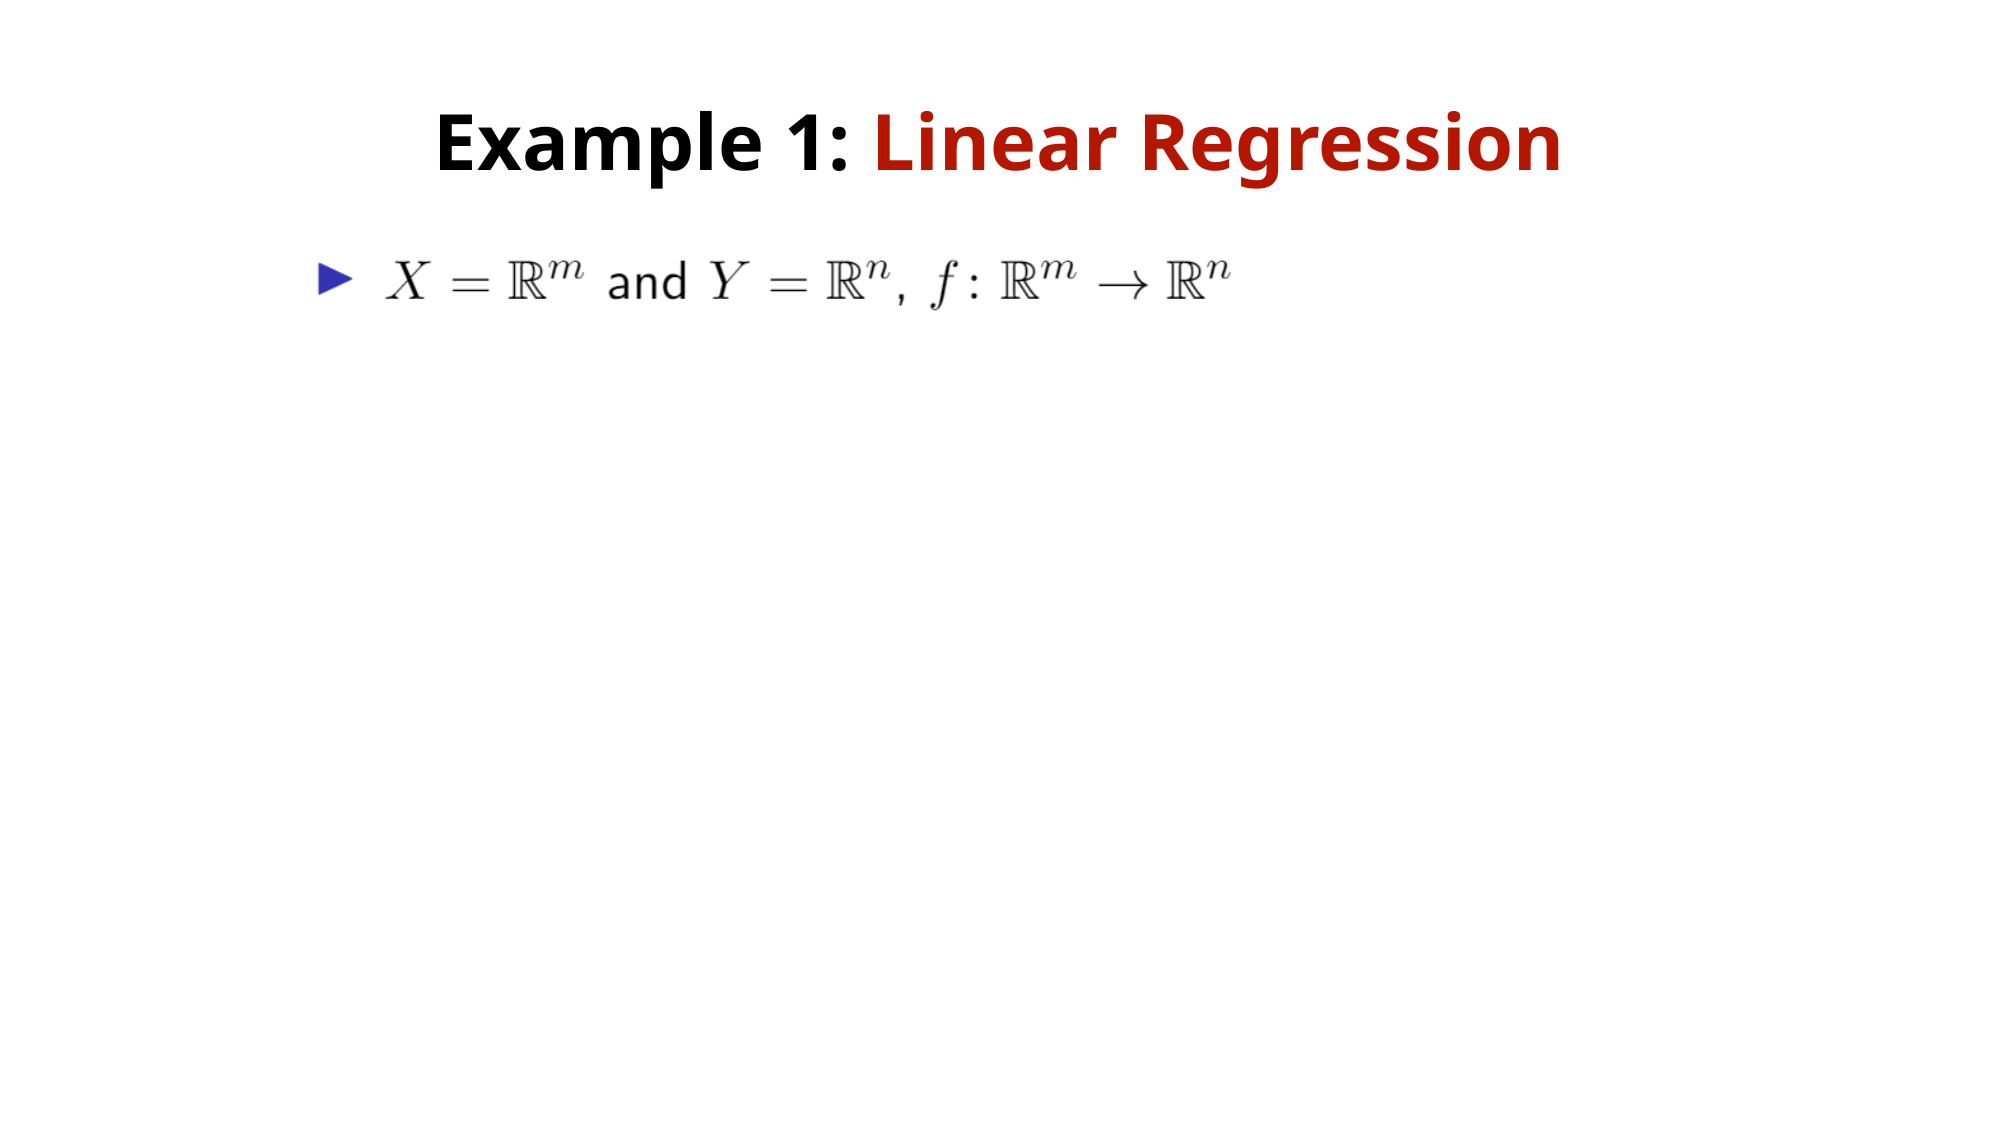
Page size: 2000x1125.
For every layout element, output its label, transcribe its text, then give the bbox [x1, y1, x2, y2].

title Example 1: Linear Regression [137, 60, 1862, 230]
picture [286, 243, 1673, 325]
